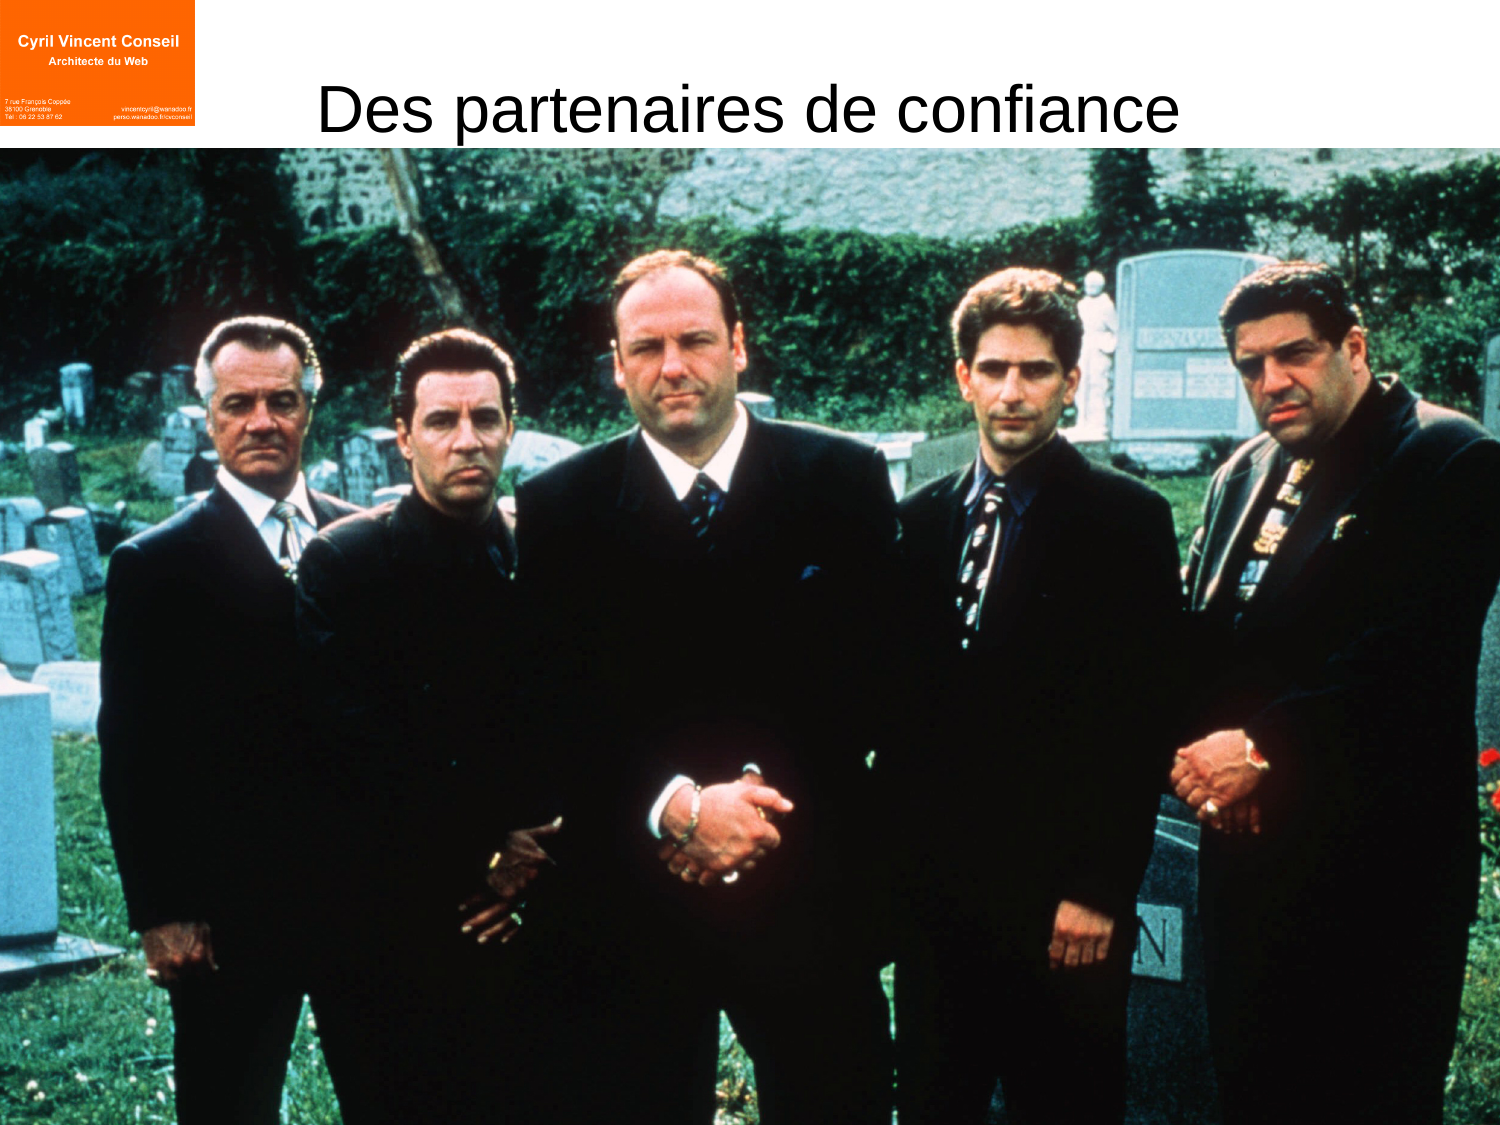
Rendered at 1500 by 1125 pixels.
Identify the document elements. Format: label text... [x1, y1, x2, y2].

title Des partenaires de confiance [112, 0, 1387, 147]
picture [0, 148, 1500, 1125]
picture [0, 0, 112, 126]
